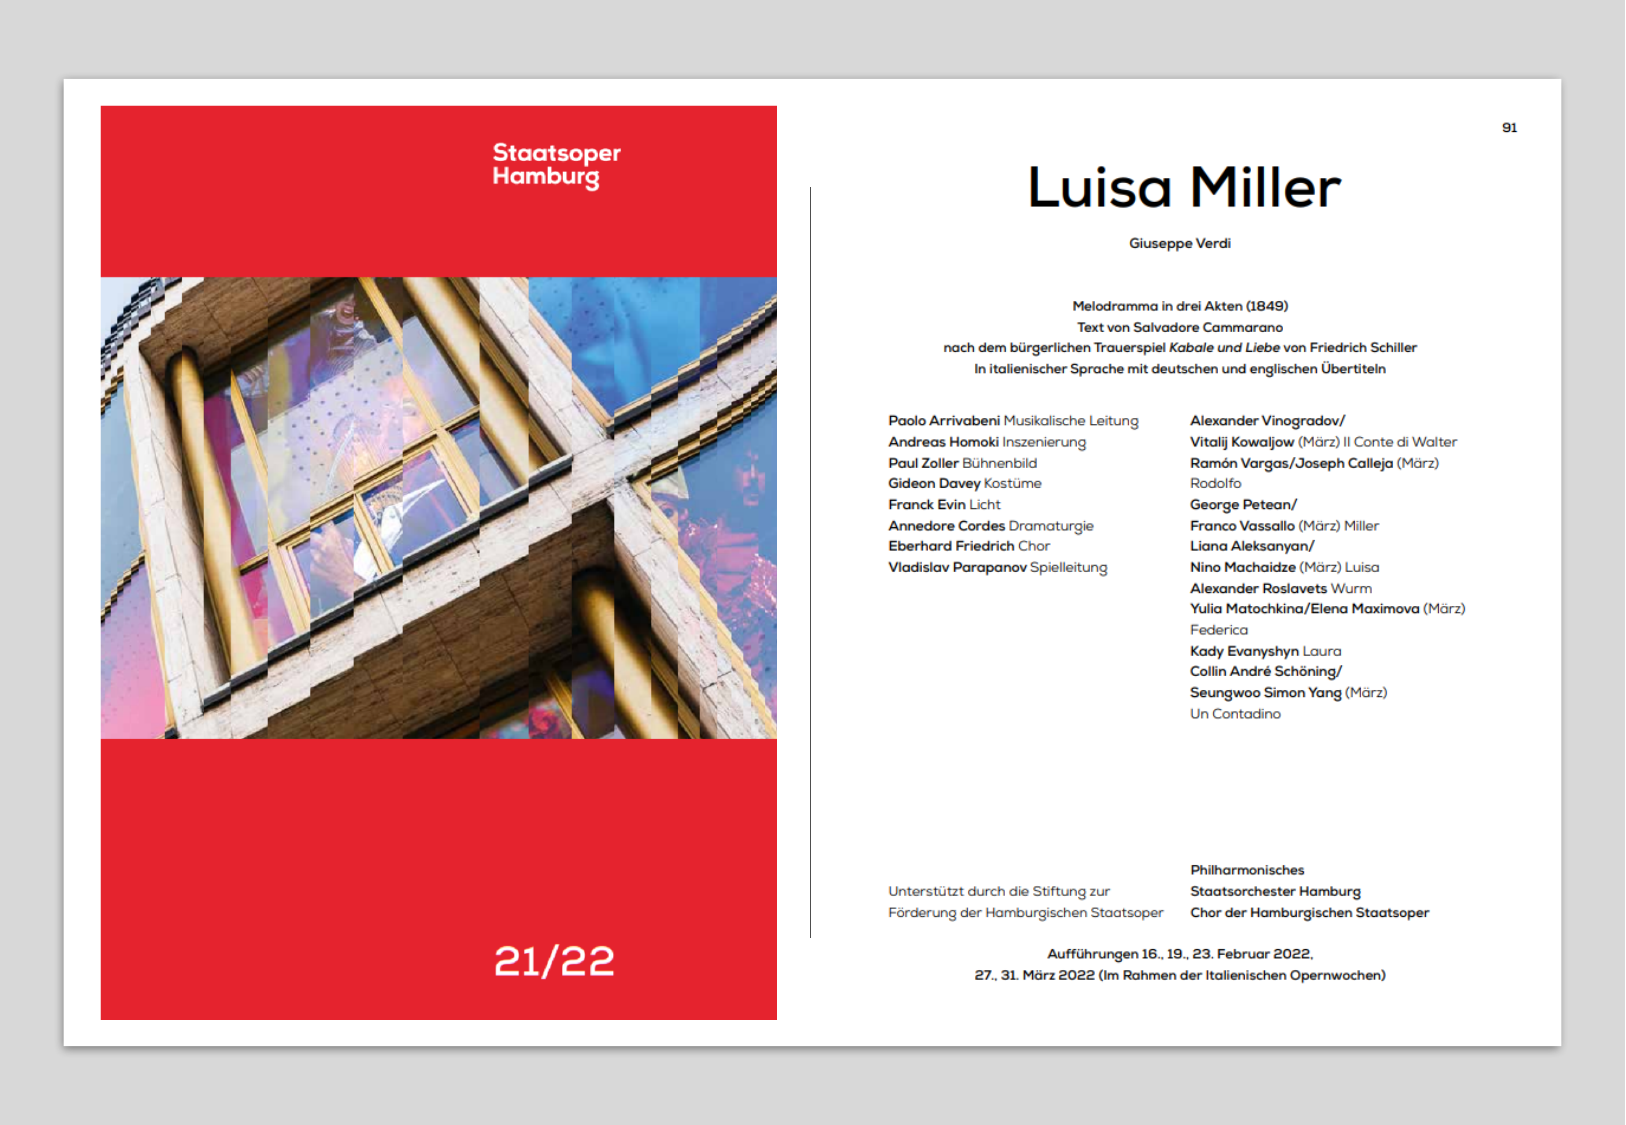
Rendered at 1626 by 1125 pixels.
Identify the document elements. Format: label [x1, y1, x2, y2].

picture [811, 105, 1522, 1020]
text_box [0, 0, 1625, 1125]
picture [0, 107, 810, 1020]
text_box [63, 78, 1562, 1047]
